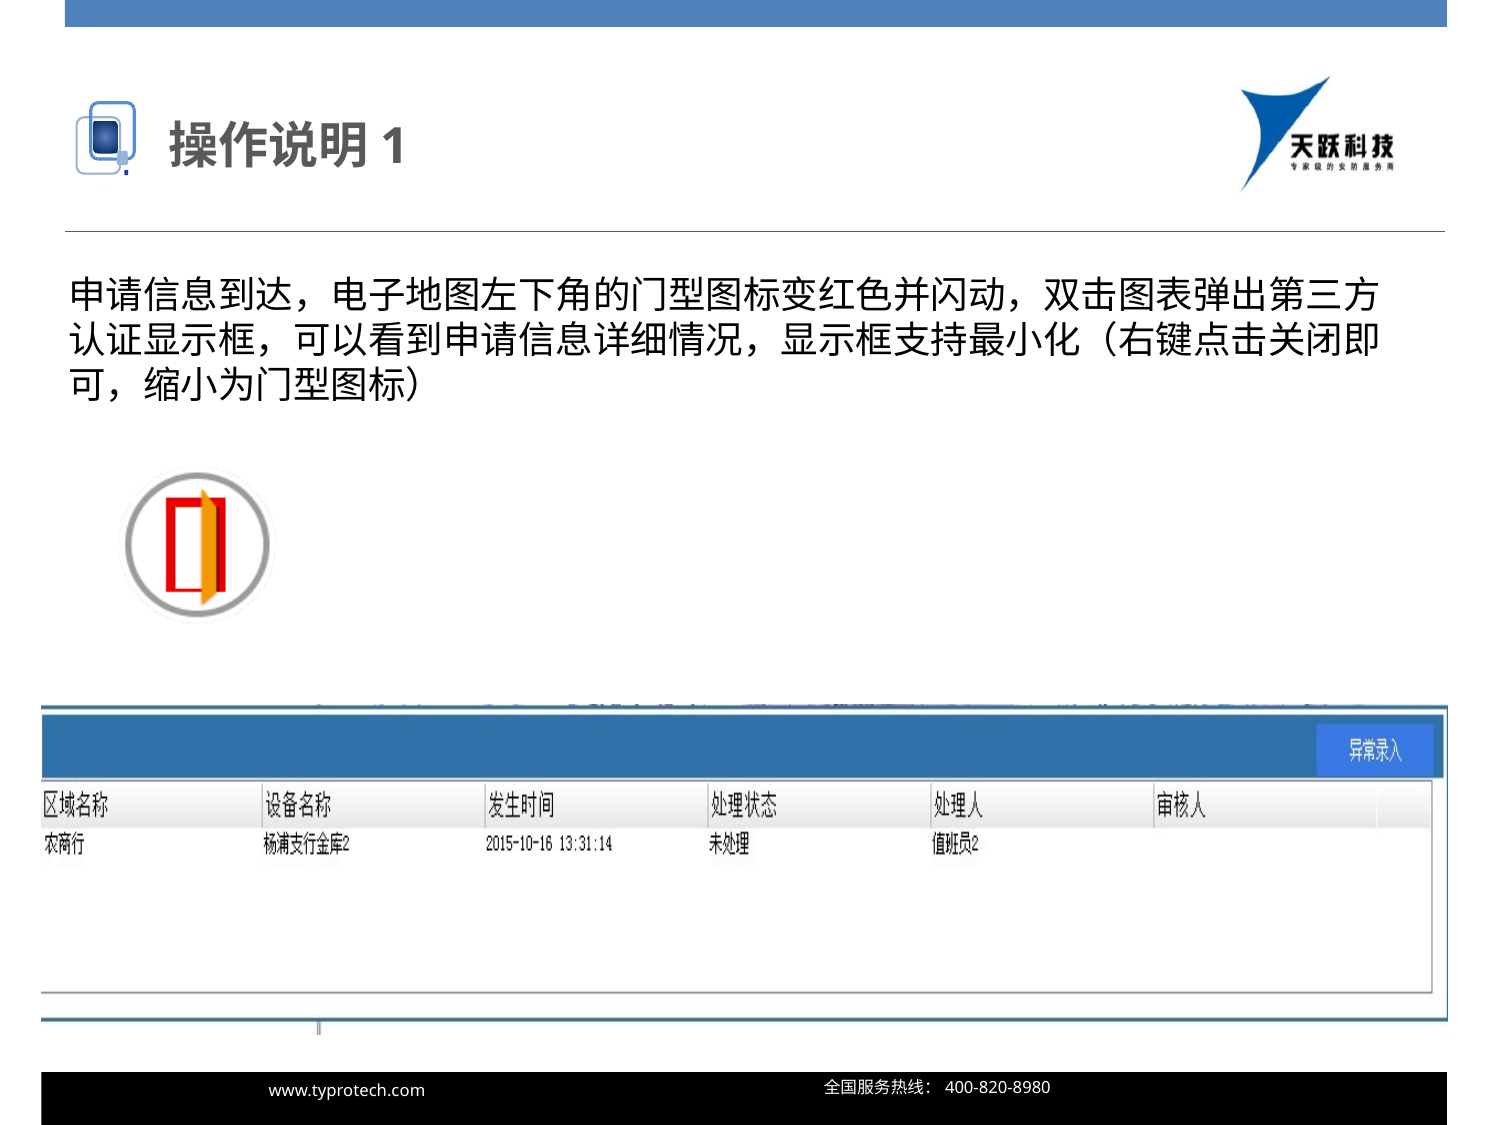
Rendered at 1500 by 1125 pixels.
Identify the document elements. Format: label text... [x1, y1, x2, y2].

picture [1237, 72, 1403, 199]
title 操作说明1 [153, 96, 970, 191]
picture [40, 703, 1449, 1036]
list 申请信息到达，电子地图左下角的门型图标变红色并闪动，双击图表弹出第三方认证显示框，可以看到申请信息详细情况，显示框支持最小化（右键点击关闭即可，缩小为门型图标） [53, 263, 1404, 702]
picture [58, 432, 342, 677]
